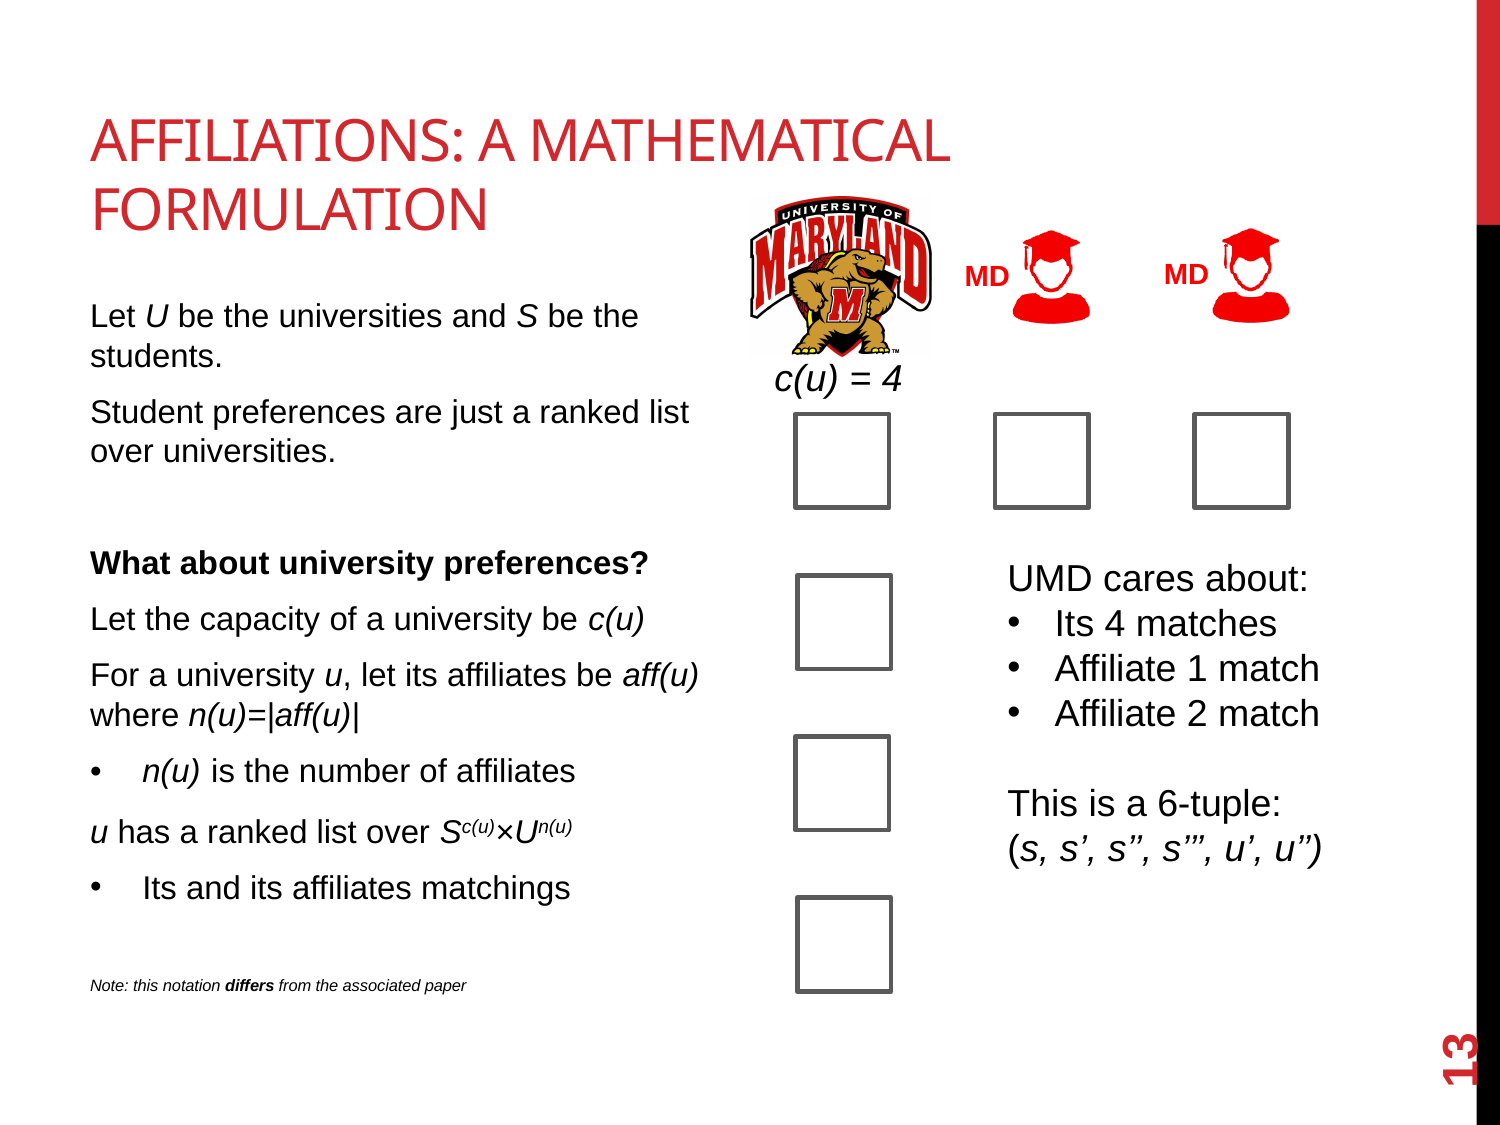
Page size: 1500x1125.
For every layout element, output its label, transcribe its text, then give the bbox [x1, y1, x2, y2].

text_box UMD cares about: Its 4 matches Affiliate 1 match Affiliate 2 match This is a 6-tuple: (s, s’, s’’, s’’’, u’, u’’) [992, 546, 1342, 877]
slide_number 13 [1427, 887, 1488, 1104]
text_box [993, 412, 1091, 510]
text_box [795, 573, 893, 671]
text_box [793, 734, 891, 832]
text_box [949, 220, 1135, 333]
text_box [1192, 412, 1291, 510]
text_box c(u) = 4 [759, 346, 968, 407]
text_box [793, 412, 891, 510]
title Affiliations: A Mathematical Formulation [75, 25, 1025, 250]
text_box [795, 895, 893, 994]
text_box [1148, 219, 1335, 331]
picture [749, 196, 933, 357]
list Let U be the universities and S be the students. Student preferences are just a ranked list over universities. What about university preferences? Let the capacity of a university be c(u) For a university u, let its affiliates be aff(u) where n(u)=|aff(u)| n(u) is the number of affiliates u has a ranked list over Sc(u)×Un(u) Its and its affiliates matchings Note: this notation differs from the associated paper [75, 287, 750, 1005]
